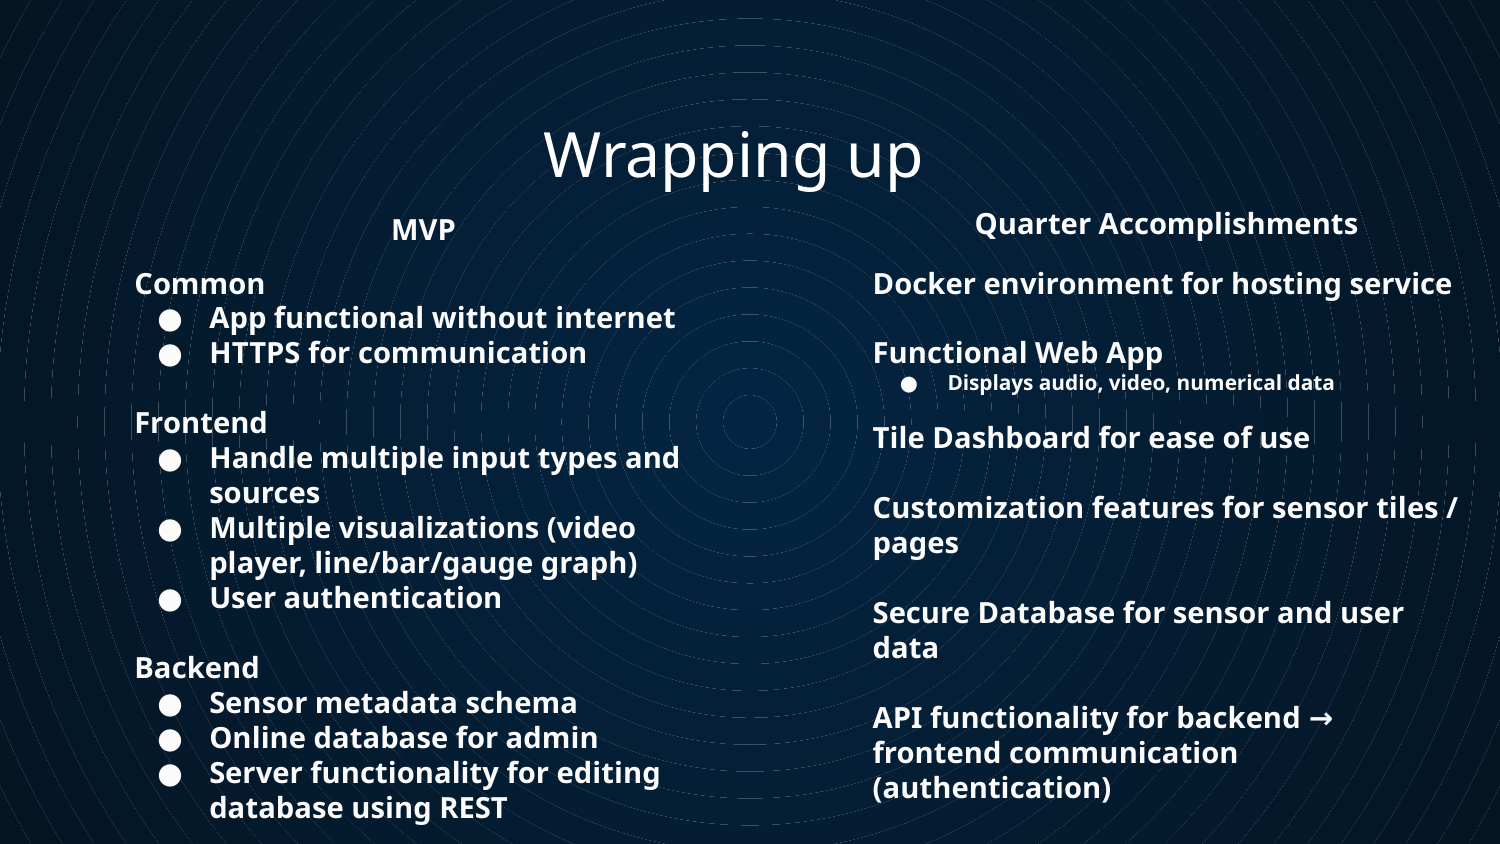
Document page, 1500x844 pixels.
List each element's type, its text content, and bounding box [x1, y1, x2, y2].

text_box MVP [375, 196, 479, 249]
title Wrapping up [35, 105, 1433, 206]
text_box Quarter Accomplishments [959, 190, 1456, 249]
text_box Common App functional without internet HTTPS for communication Frontend Handle multiple input types and sources Multiple visualizations (video player, line/bar/gauge graph) User authentication Backend Sensor metadata schema Online database for admin Server functionality for editing database using REST [119, 249, 736, 844]
text_box Docker environment for hosting service Functional Web App Displays audio, video, numerical data Tile Dashboard for ease of use Customization features for sensor tiles / pages Secure Database for sensor and user data API functionality for backend → frontend communication (authentication) [857, 249, 1474, 844]
